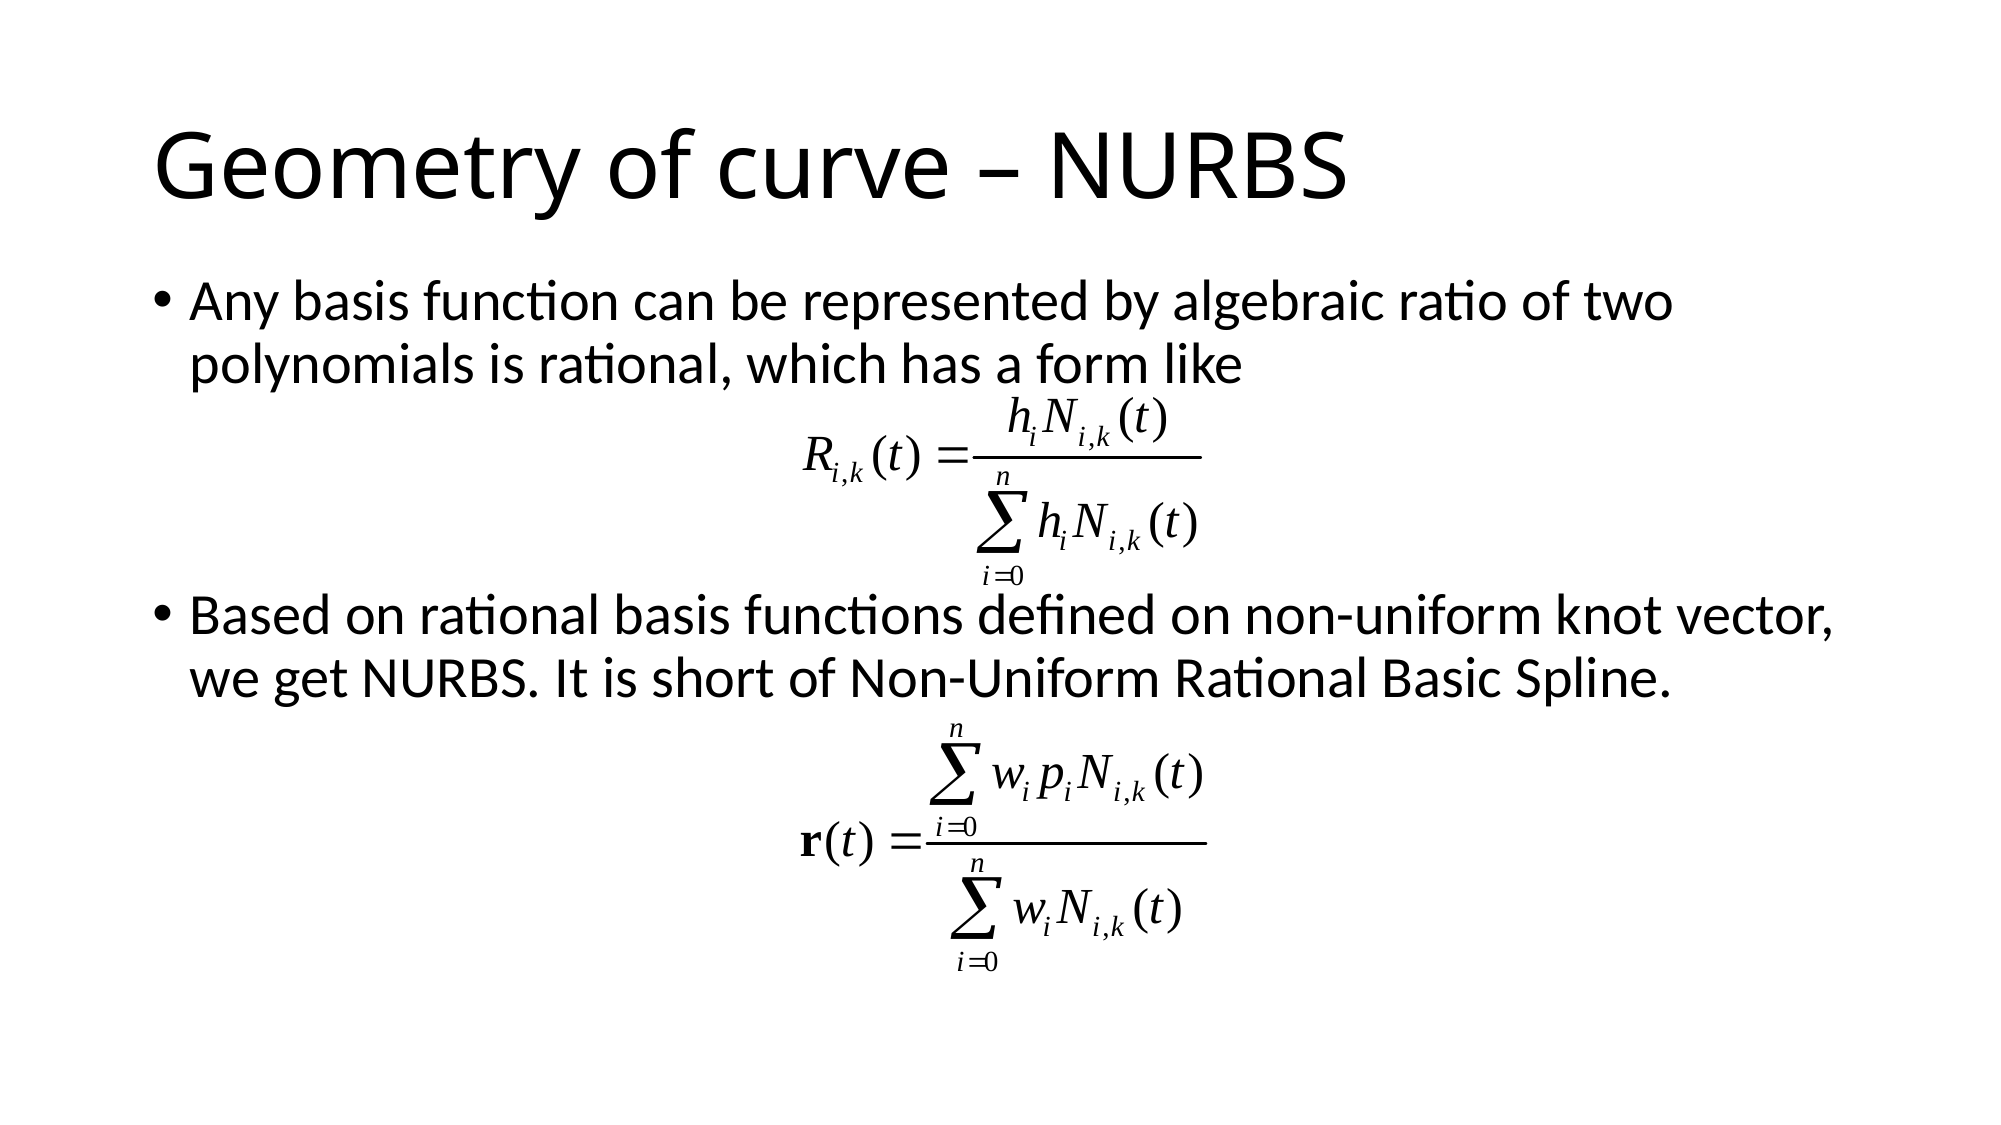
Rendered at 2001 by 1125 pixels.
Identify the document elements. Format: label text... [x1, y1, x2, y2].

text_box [793, 385, 1210, 597]
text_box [793, 704, 1215, 983]
title Geometry of curve – NURBS [137, 59, 1863, 262]
list Any basis function can be represented by algebraic ratio of two polynomials is rational, which has a form like Based on rational basis functions defined on non-uniform knot vector, we get NURBS. It is short of Non-Uniform Rational Basic Spline. [137, 262, 1863, 1014]
